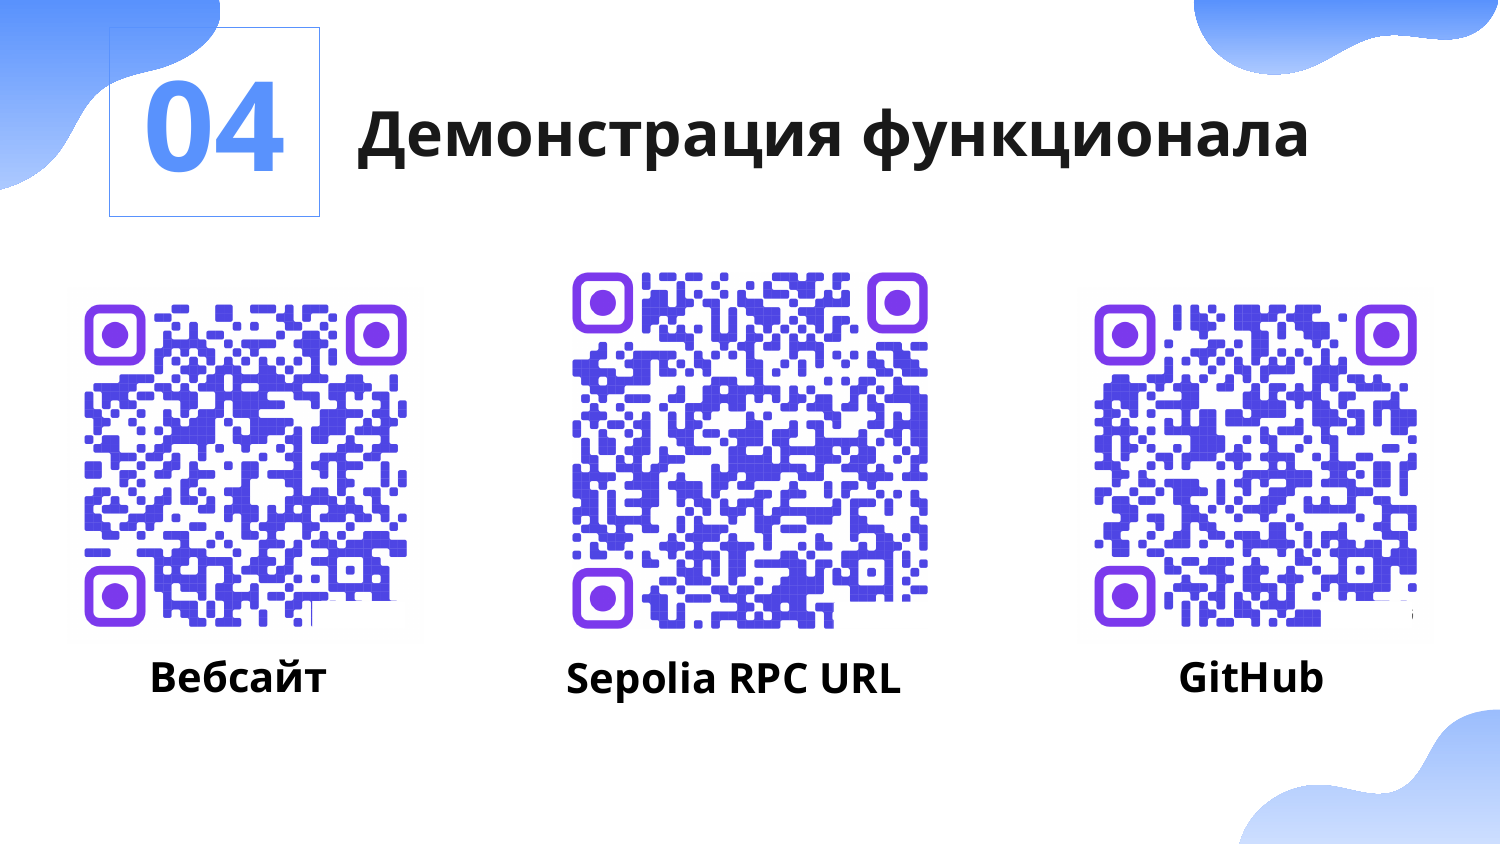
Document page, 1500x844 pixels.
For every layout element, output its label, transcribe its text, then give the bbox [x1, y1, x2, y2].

text_box Sepolia RPC URL [552, 643, 948, 709]
text_box GitHub [1163, 652, 1349, 708]
picture [1077, 287, 1434, 645]
title Демонстрация функционала [343, 79, 1367, 174]
text_box 04 [109, 27, 320, 217]
text_box Вебсайт [134, 652, 356, 708]
picture [571, 271, 929, 629]
picture [67, 287, 425, 645]
